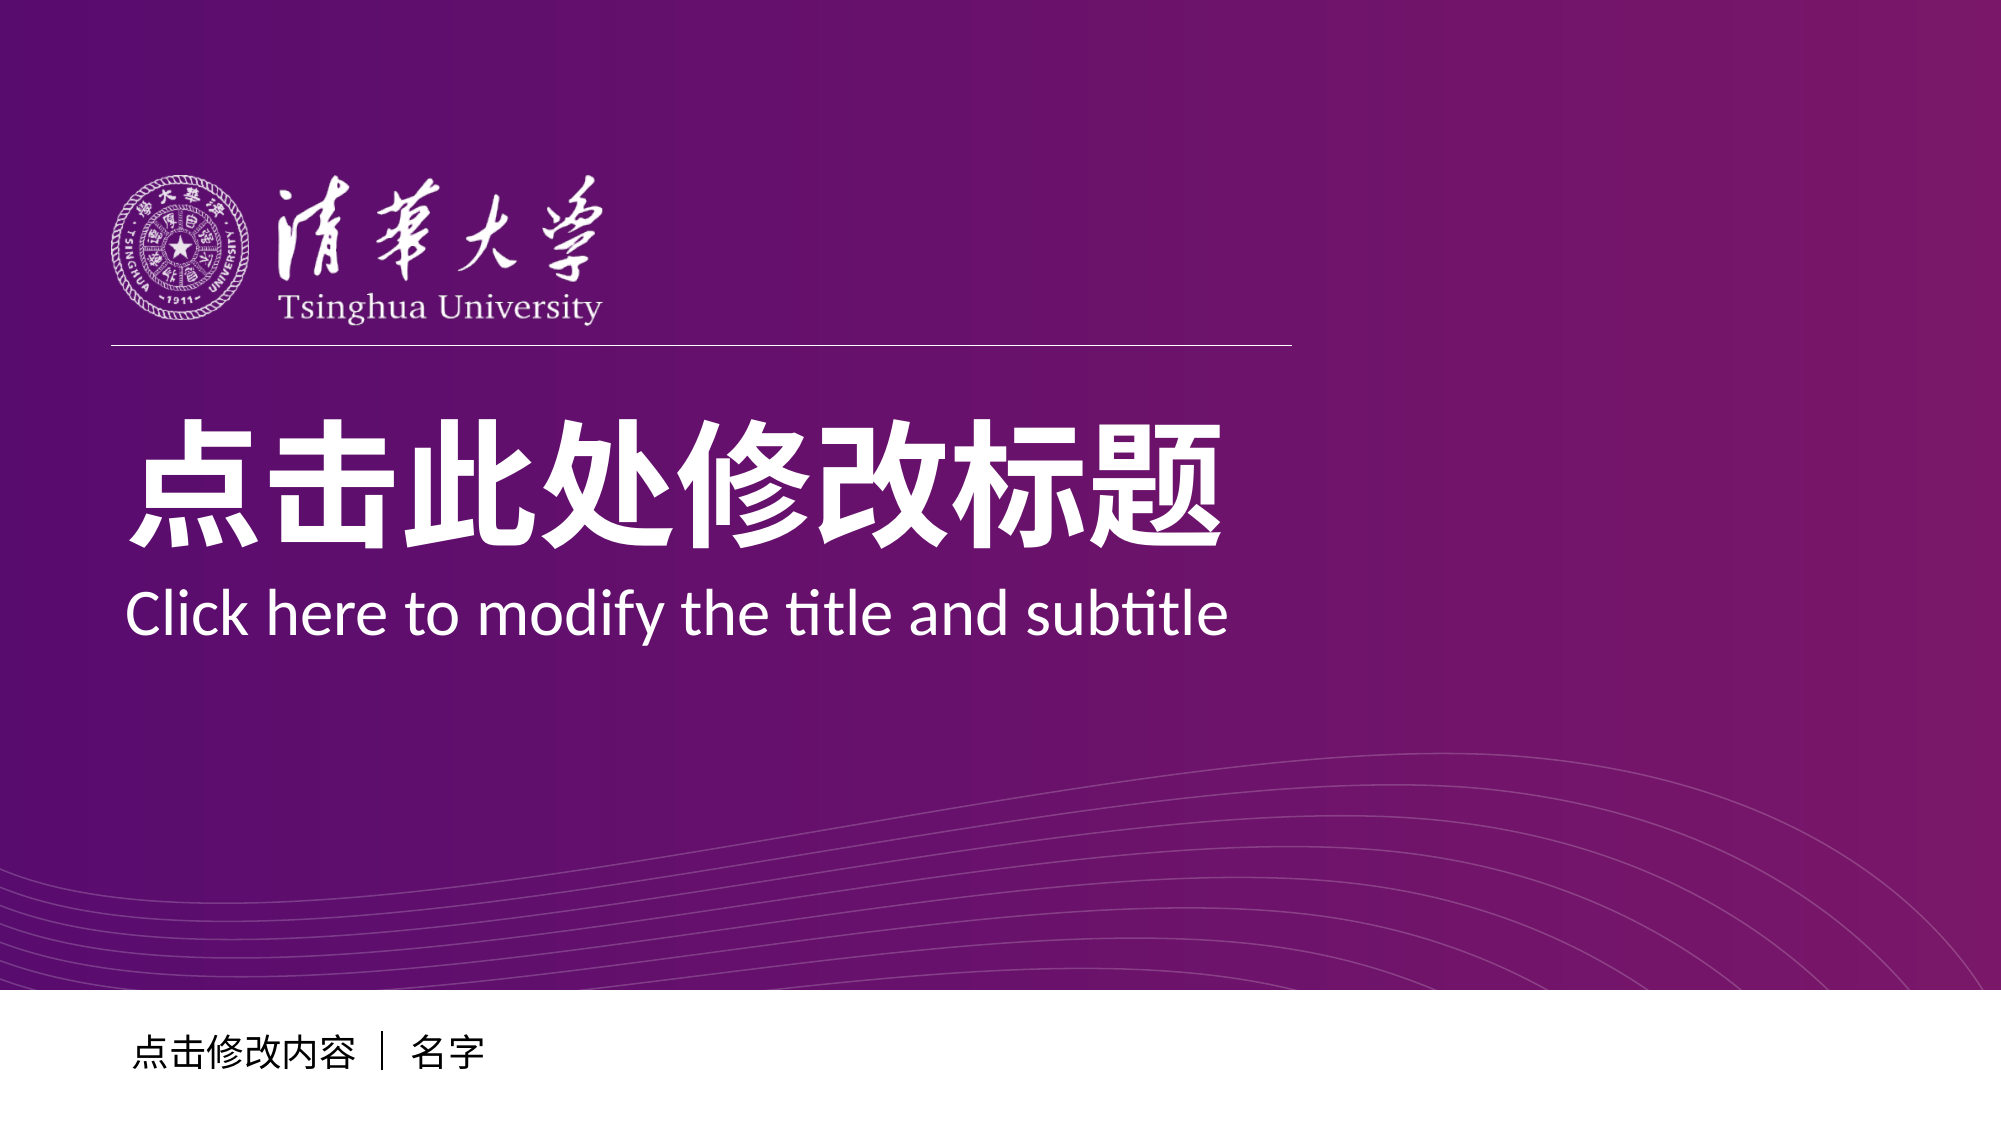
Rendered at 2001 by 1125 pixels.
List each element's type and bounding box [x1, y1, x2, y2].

text_box [0, 0, 2000, 991]
text_box [110, 175, 604, 328]
text_box [0, 117, 1977, 1125]
text_box [1977, 979, 1985, 991]
